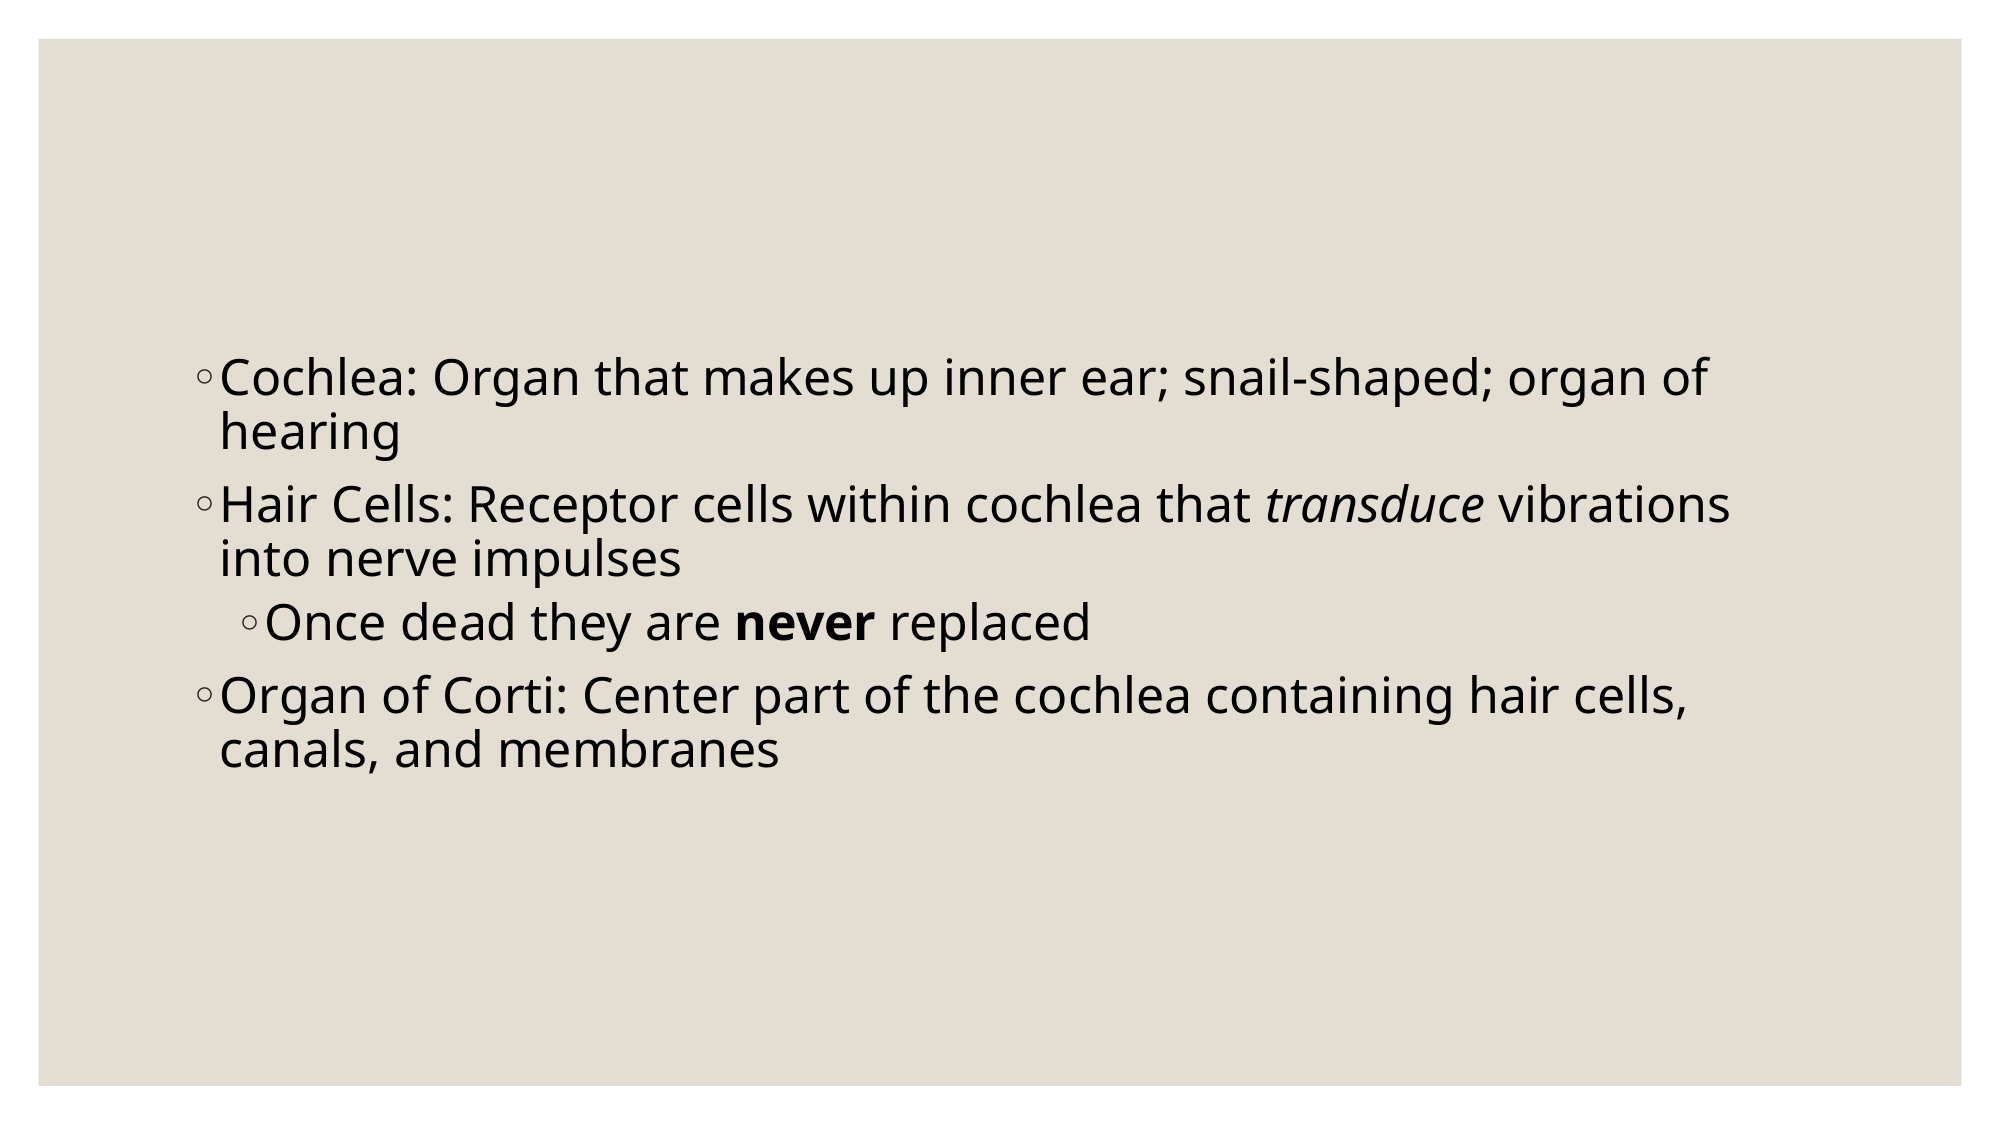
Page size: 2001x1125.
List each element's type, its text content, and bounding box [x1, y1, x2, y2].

list Cochlea: Organ that makes up inner ear; snail-shaped; organ of hearing Hair Cells: Receptor cells within cochlea that transduce vibrations into nerve impulses Once dead they are never replaced Organ of Corti: Center part of the cochlea containing hair cells, canals, and membranes [174, 345, 1825, 990]
